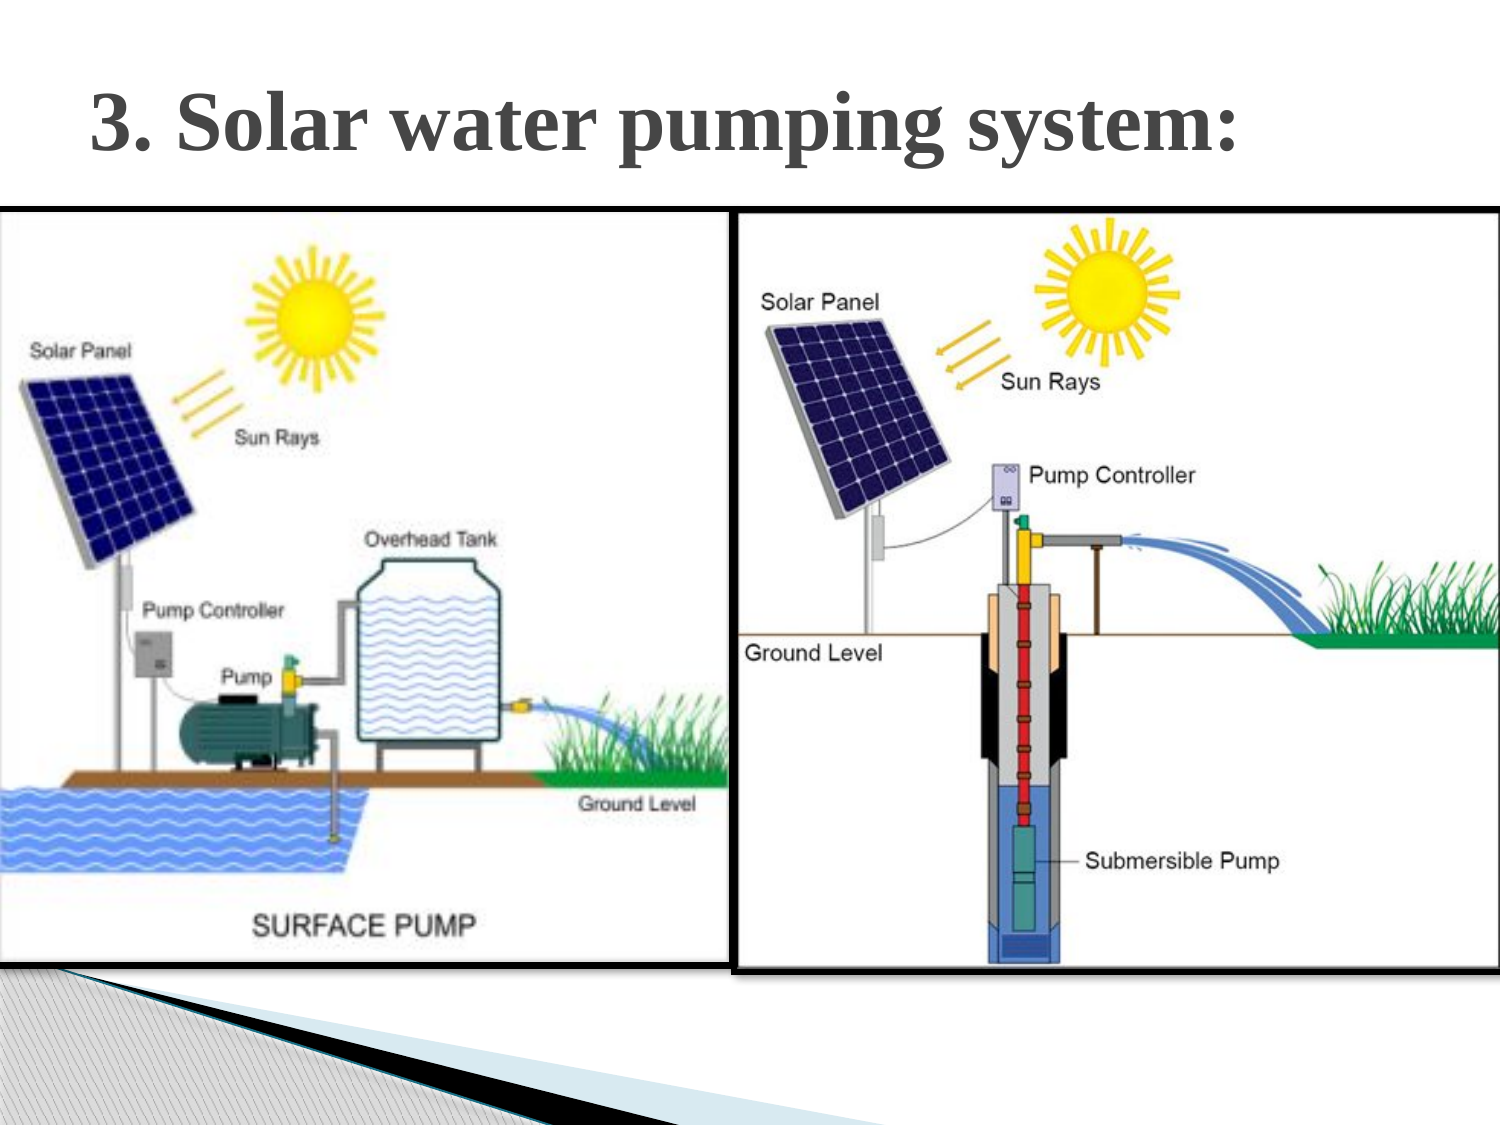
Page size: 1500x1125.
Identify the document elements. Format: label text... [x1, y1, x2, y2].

picture [737, 212, 1500, 969]
title 3. Solar water pumping system: [75, 45, 1425, 188]
picture [0, 212, 730, 963]
